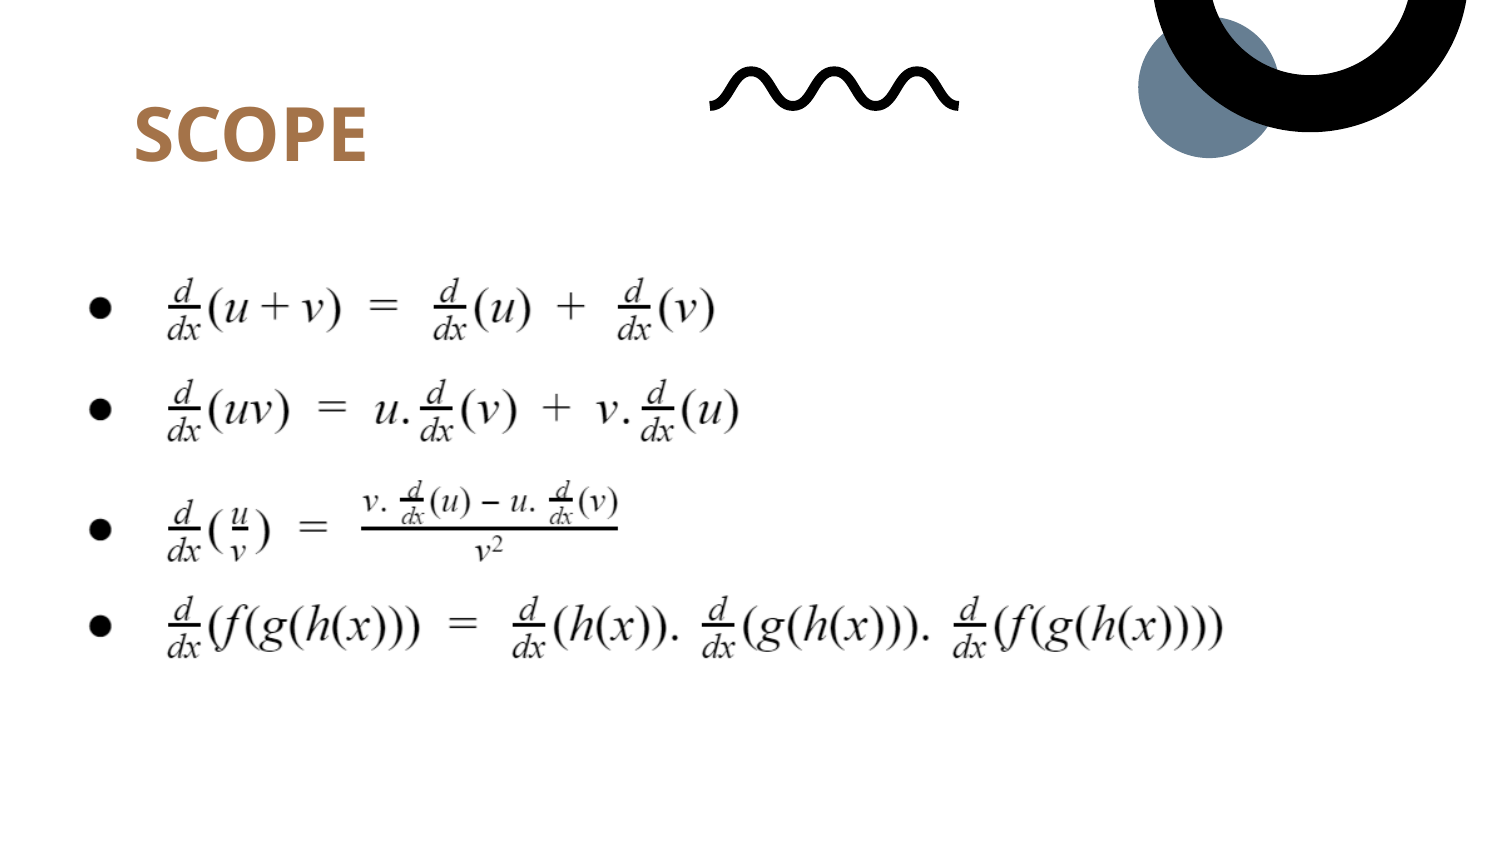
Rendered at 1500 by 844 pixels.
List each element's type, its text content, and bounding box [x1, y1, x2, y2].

text_box [1153, 0, 1467, 133]
text_box [1138, 33, 1268, 159]
text_box [1220, 17, 1278, 69]
picture [53, 259, 1247, 688]
title SCOPE [118, 71, 1382, 189]
